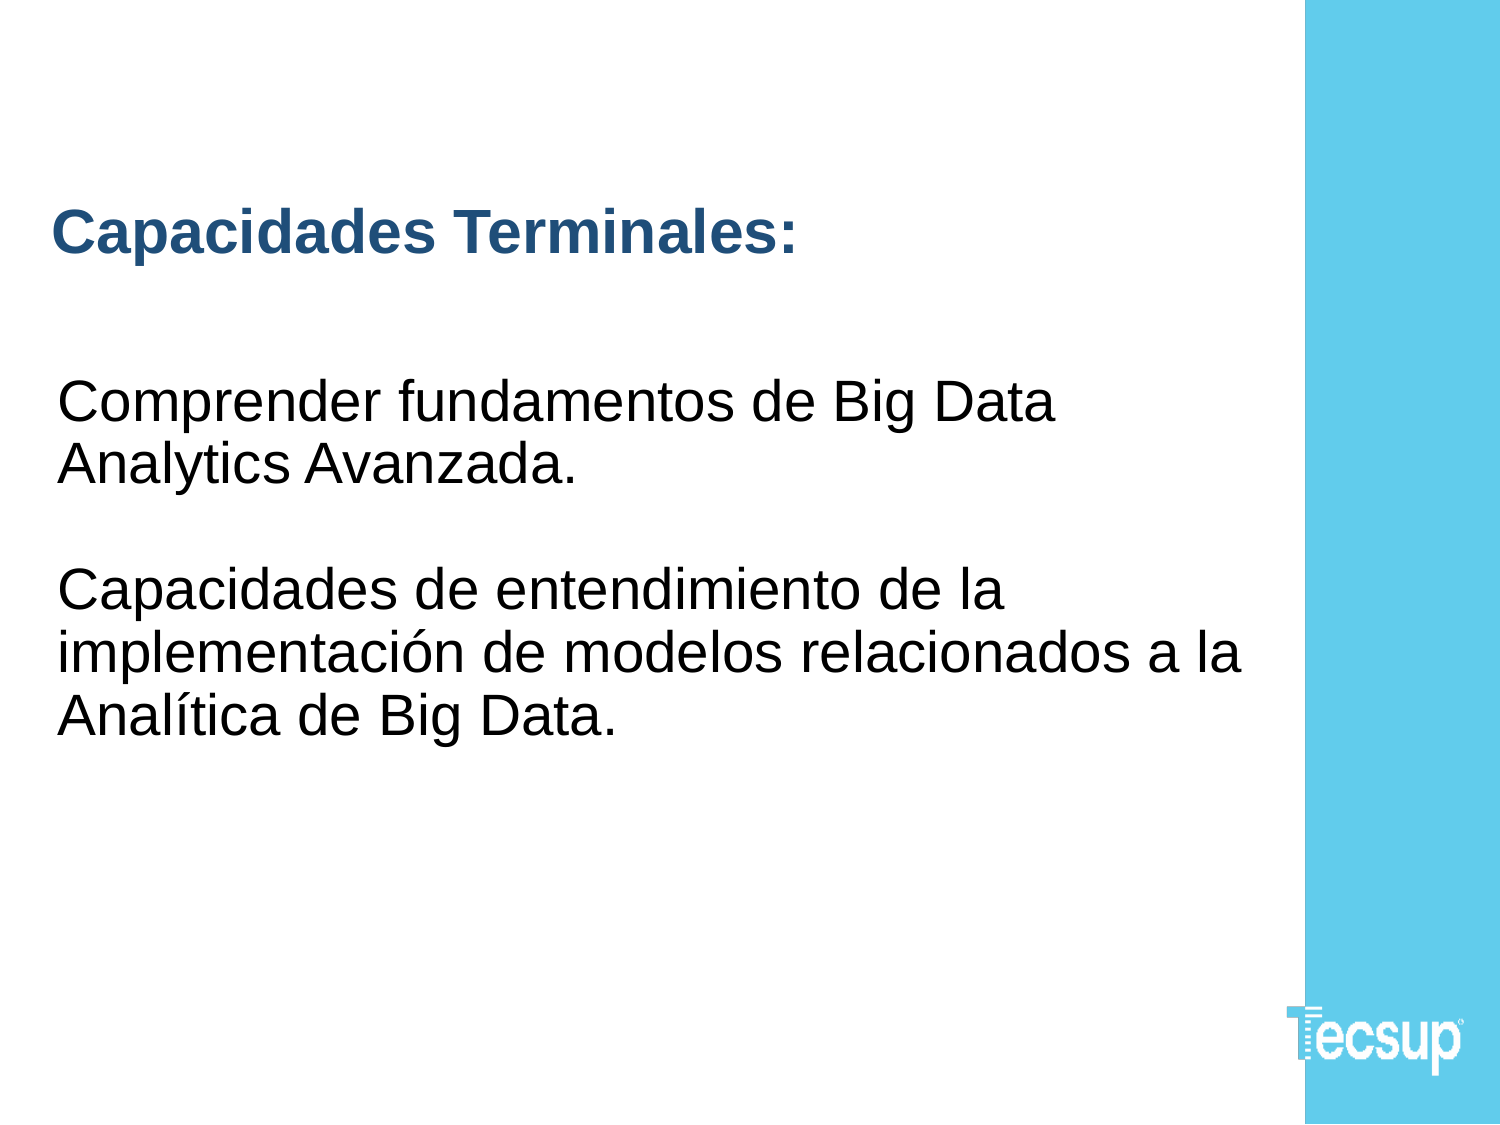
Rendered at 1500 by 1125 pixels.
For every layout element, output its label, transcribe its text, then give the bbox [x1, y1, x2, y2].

title Capacidades Terminales: [39, 185, 1302, 350]
picture [0, 0, 1500, 1124]
list Comprender fundamentos de Big Data Analytics Avanzada. Capacidades de entendimiento de la implementación de modelos relacionados a la Analítica de Big Data. [46, 365, 1301, 901]
